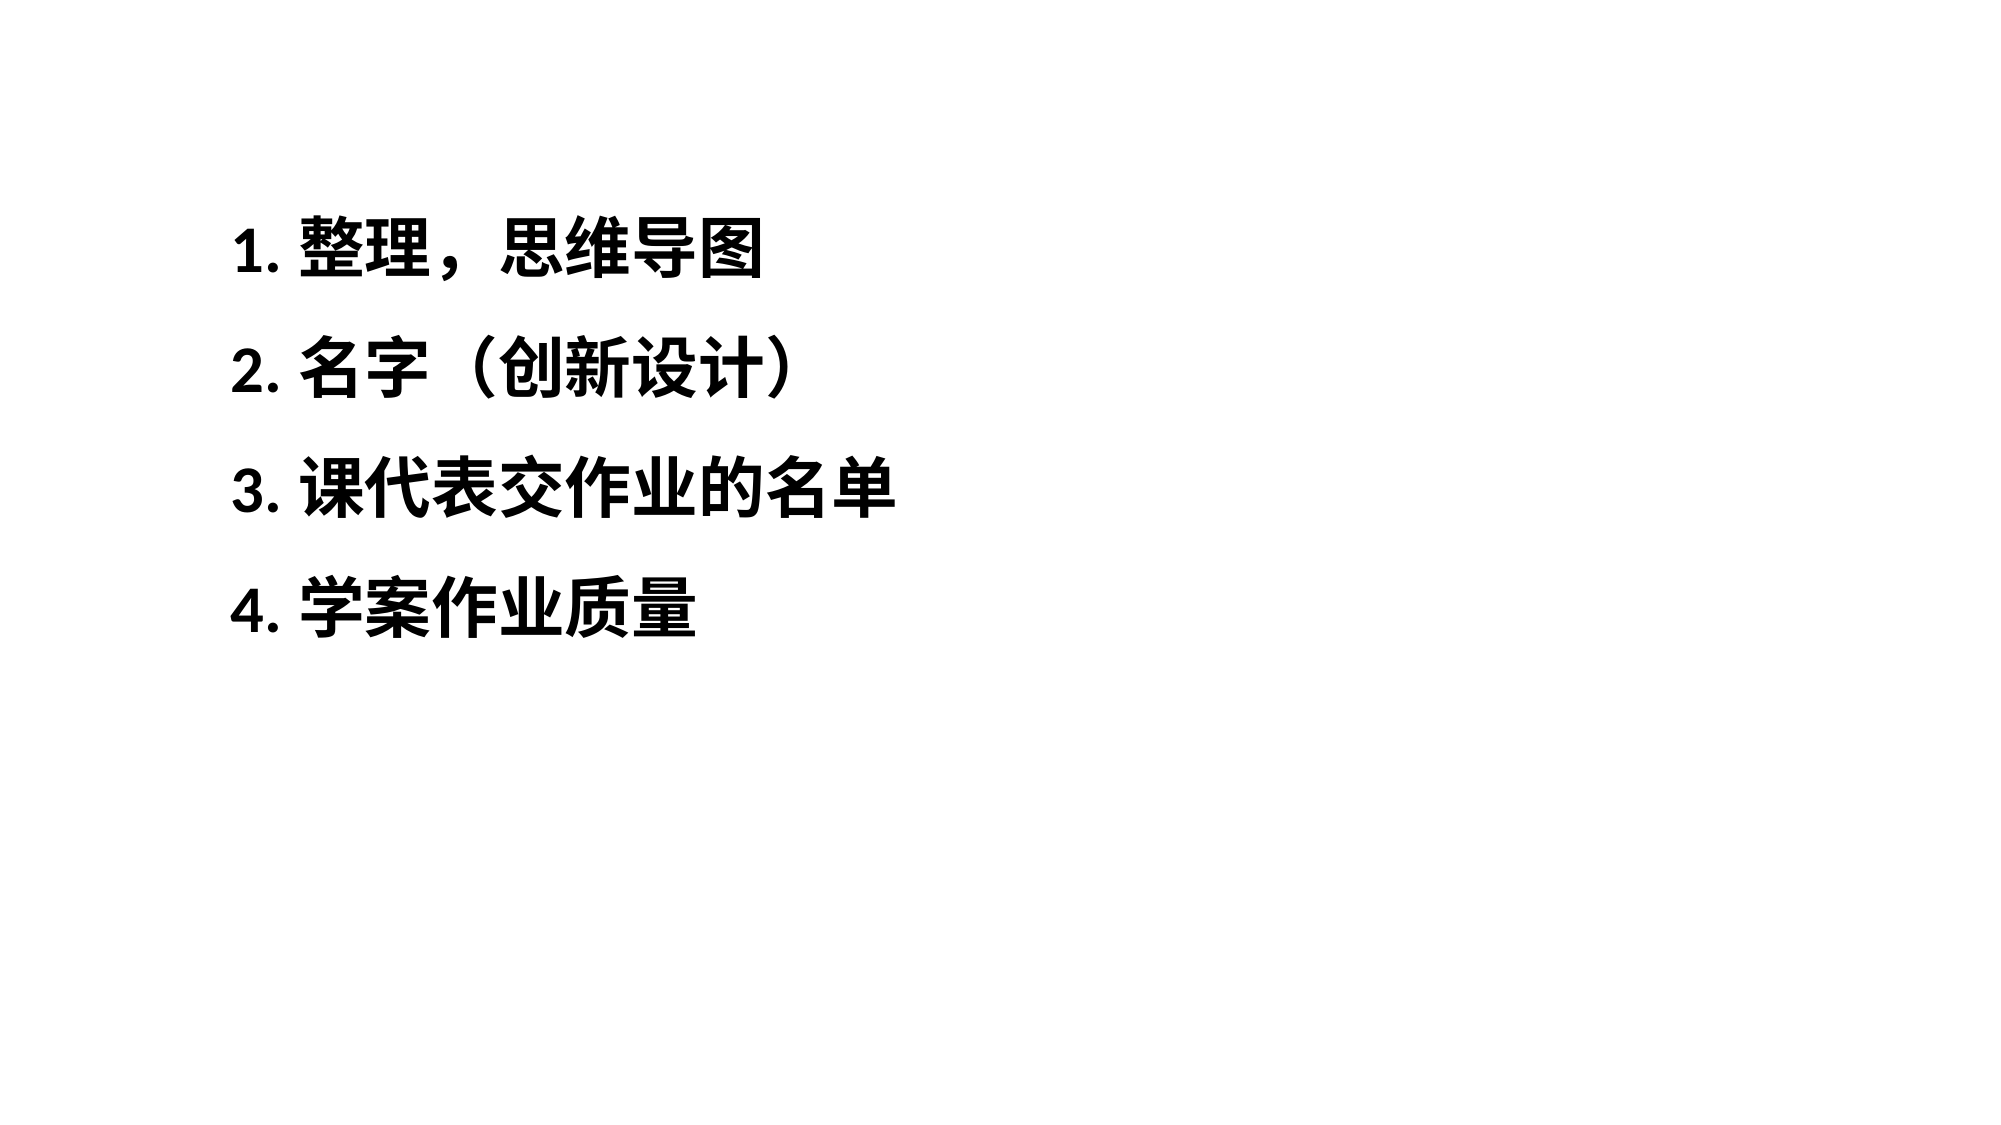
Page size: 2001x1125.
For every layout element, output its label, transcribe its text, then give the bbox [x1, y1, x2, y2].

text_box 1.整理，思维导图 2.名字（创新设计） 3.课代表交作业的名单 4.学案作业质量 [216, 158, 1597, 654]
